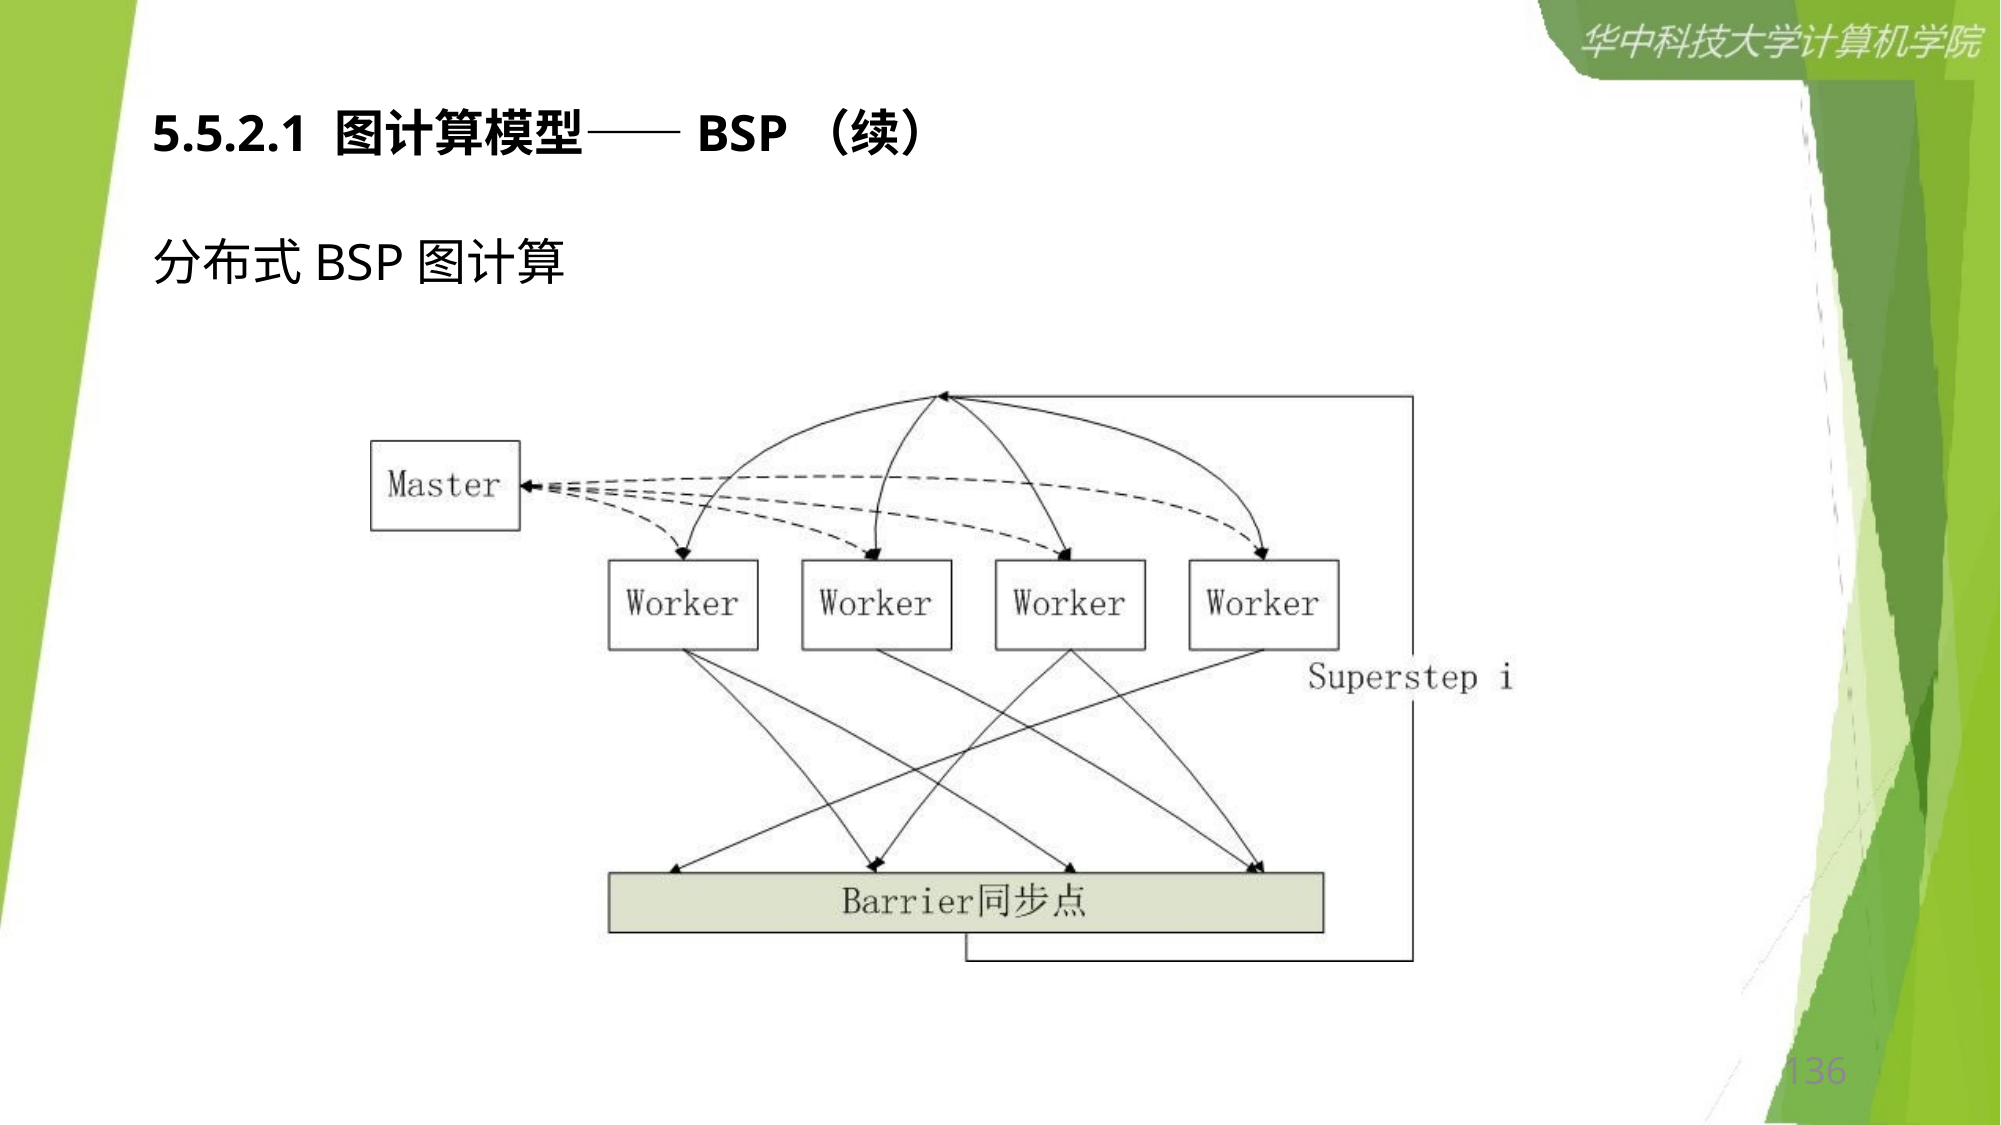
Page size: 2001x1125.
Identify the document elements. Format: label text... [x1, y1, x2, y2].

title 5.5.2.1 图计算模型——BSP（续） [137, 59, 1863, 210]
picture [0, 0, 2001, 1125]
list 分布式BSP图计算 [137, 210, 1863, 925]
slide_number 136 [1412, 1042, 1863, 1103]
